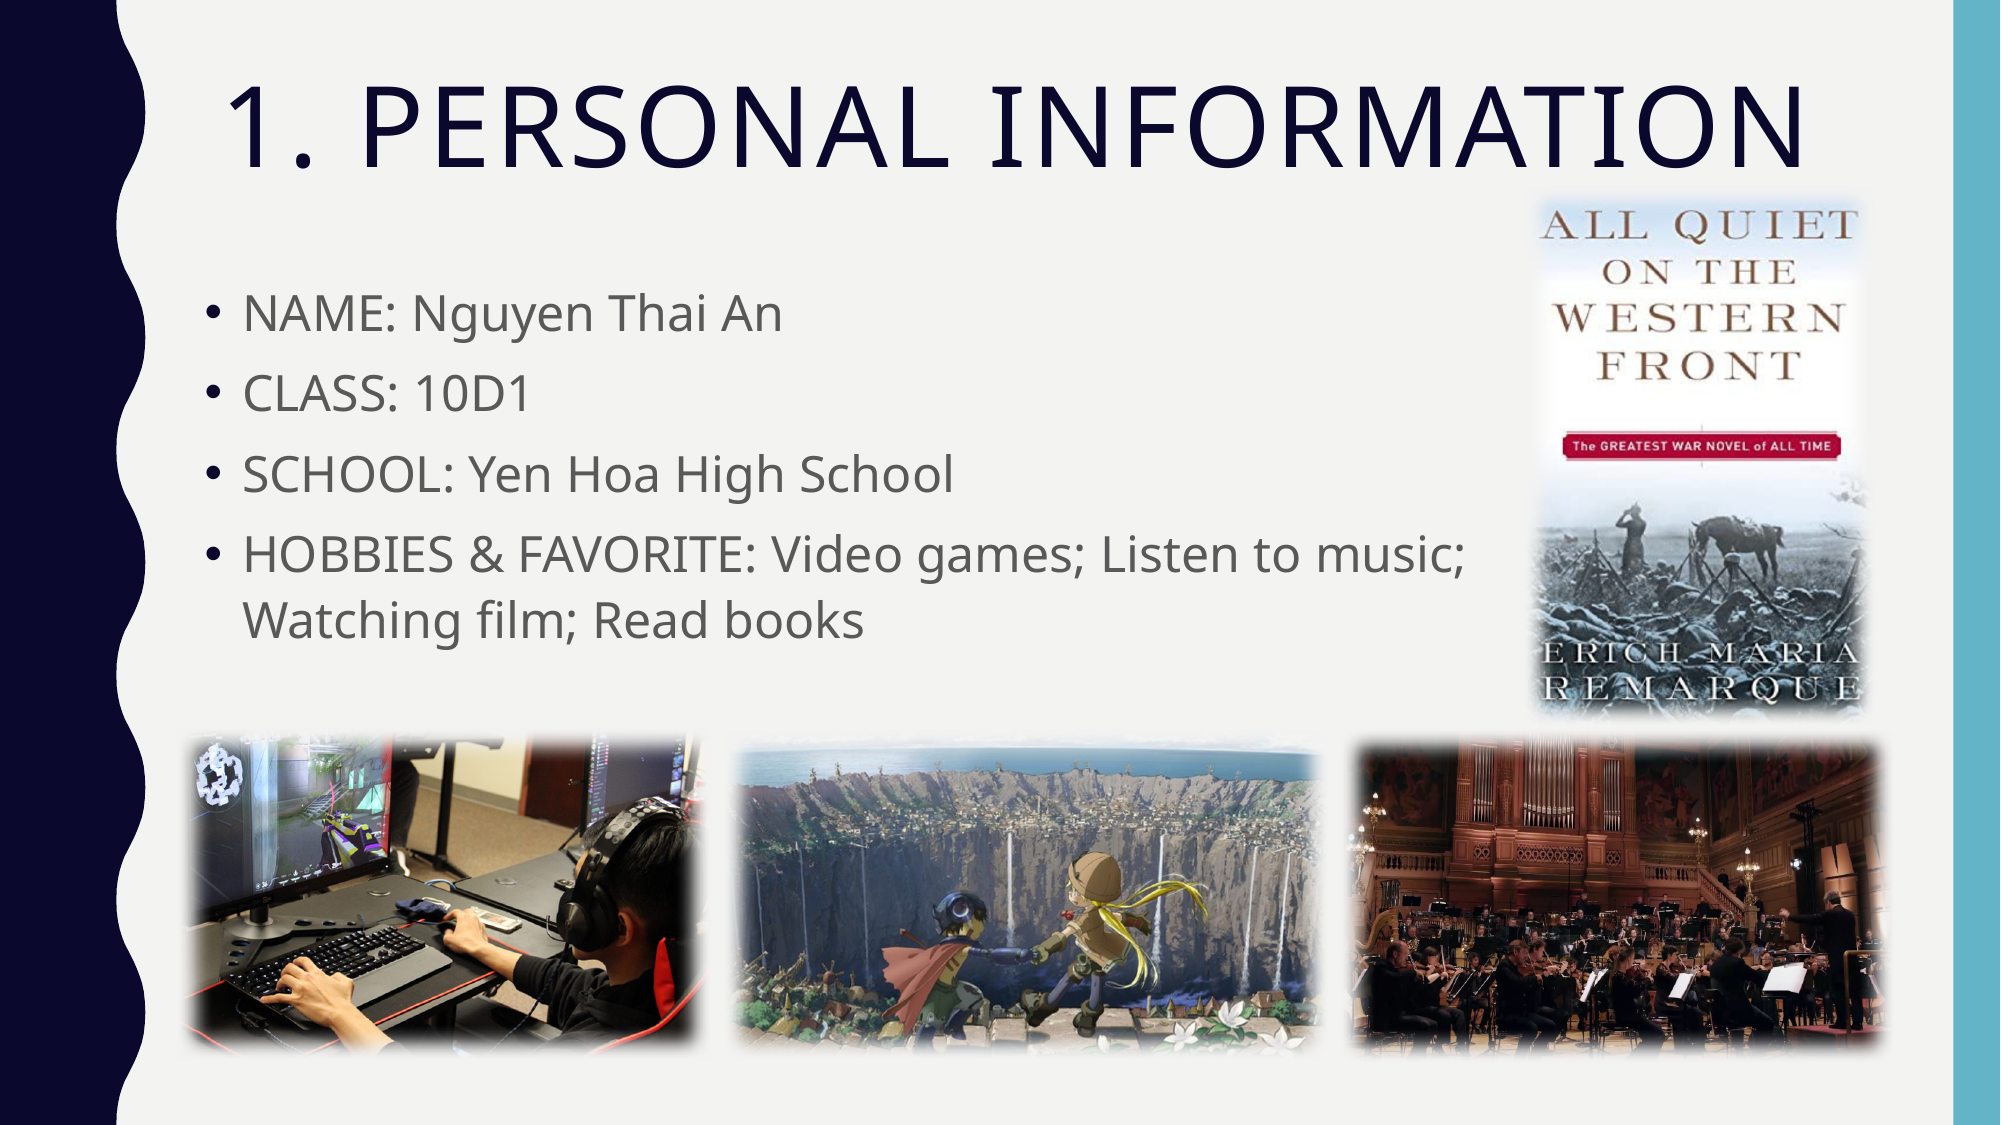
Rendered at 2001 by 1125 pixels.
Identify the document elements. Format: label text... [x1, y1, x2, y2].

list NAME: Nguyen Thai An CLASS: 10D1 SCHOOL: Yen Hoa High School HOBBIES & FAVORITE: Video games; Listen to music; Watching film; Read books [189, 267, 1511, 858]
picture [1523, 185, 1875, 726]
picture [723, 728, 1329, 1060]
title 1. PERSONAL INFORMATION [205, 62, 1875, 308]
picture [177, 728, 711, 1060]
picture [1340, 728, 1895, 1063]
